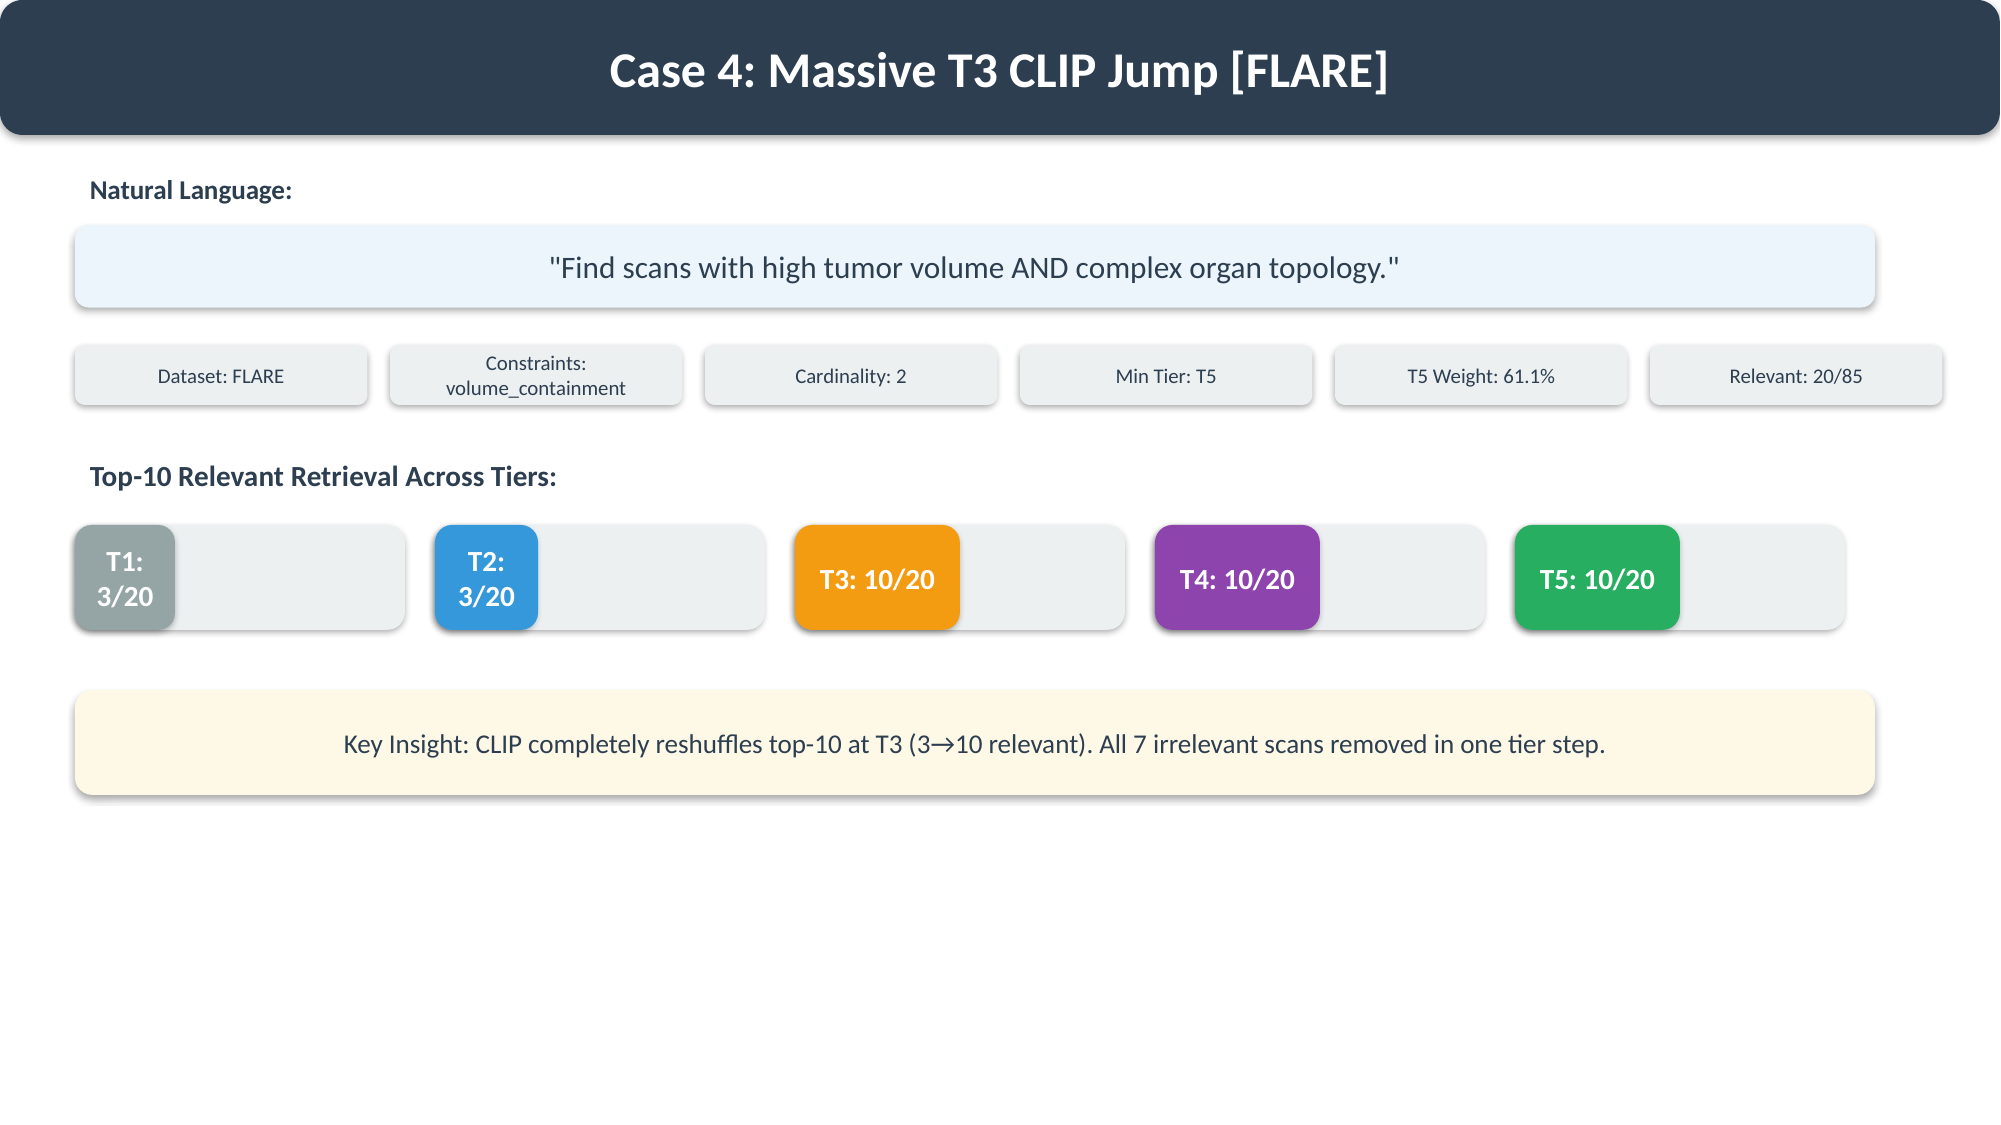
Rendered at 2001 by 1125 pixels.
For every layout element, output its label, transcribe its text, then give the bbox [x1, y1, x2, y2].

text_box Key Insight: CLIP completely reshuffles top-10 at T3 (3→10 relevant). All 7 irrelevant scans removed in one tier step. [74, 689, 1876, 796]
text_box T3: 10/20 [794, 524, 961, 631]
text_box T2: 3/20 [434, 524, 539, 631]
text_box Cardinality: 2 [704, 344, 999, 406]
text_box T5 Weight: 61.1% [1334, 344, 1629, 406]
text_box Min Tier: T5 [1019, 344, 1314, 406]
text_box Dataset: FLARE [74, 344, 369, 406]
text_box [1309, 524, 1486, 631]
text_box T5: 10/20 [1514, 524, 1681, 631]
text_box Relevant: 20/85 [1649, 344, 1944, 406]
text_box T1: 3/20 [74, 524, 176, 631]
text_box T4: 10/20 [1154, 524, 1321, 631]
text_box Top-10 Relevant Retrieval Across Tiers: [74, 449, 675, 500]
text_box Case 4: Massive T3 CLIP Jump [FLARE] [0, 0, 2000, 136]
text_box [164, 524, 406, 631]
text_box Constraints: volume_containment [389, 344, 684, 406]
text_box [949, 524, 1126, 631]
text_box "Find scans with high tumor volume AND complex organ topology." [74, 224, 1876, 309]
text_box [527, 524, 766, 631]
text_box [1669, 524, 1846, 631]
text_box Natural Language: [74, 164, 338, 213]
